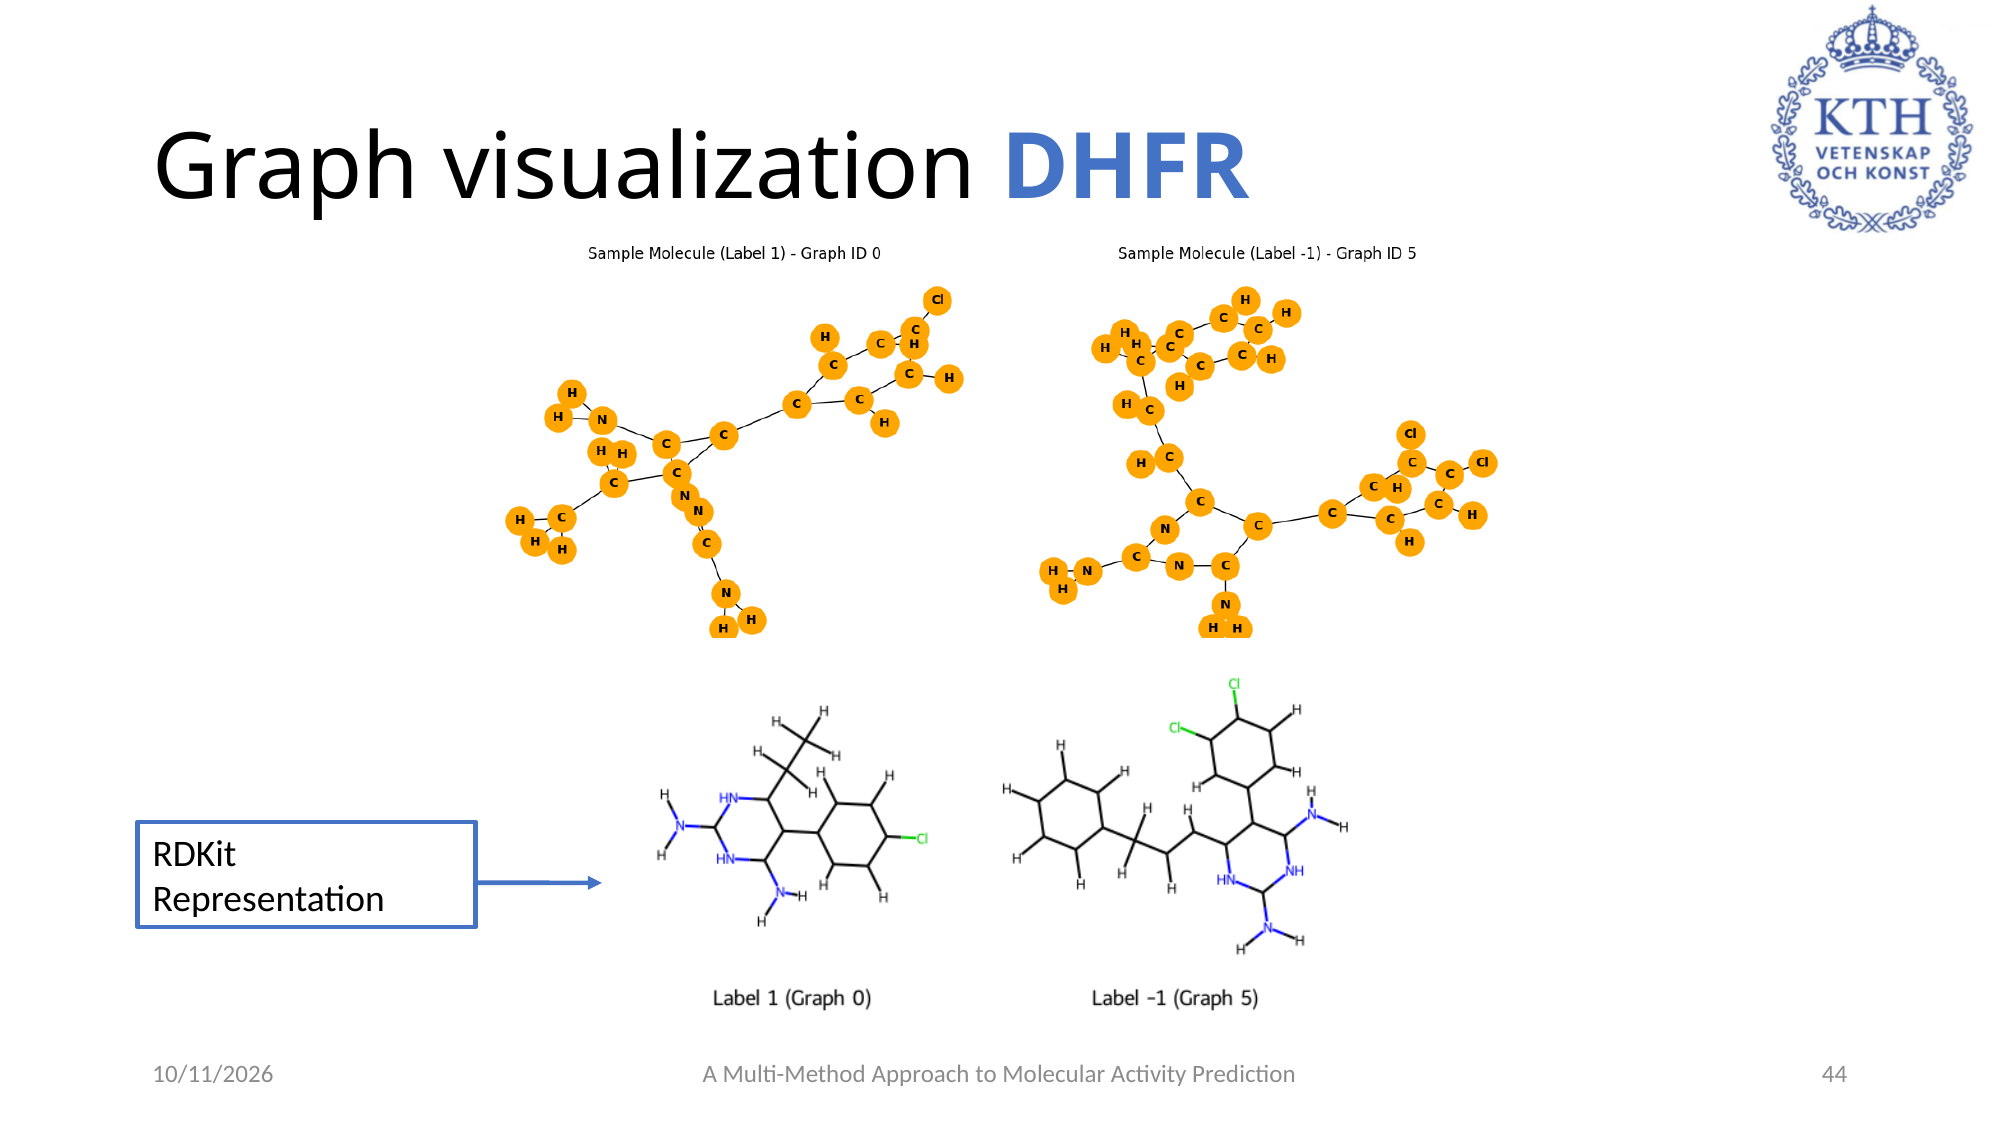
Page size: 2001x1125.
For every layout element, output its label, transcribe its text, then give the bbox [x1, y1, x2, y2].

picture [601, 638, 1367, 1030]
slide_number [137, 1042, 588, 1103]
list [465, 237, 1535, 672]
footer A Multi-Method Approach to Molecular Activity Prediction [662, 1042, 1338, 1103]
slide_number 44 [1412, 1042, 1863, 1103]
text_box RDKit Representation [137, 821, 476, 927]
picture [1734, 0, 2000, 255]
title Graph visualization DHFR [137, 59, 1863, 278]
